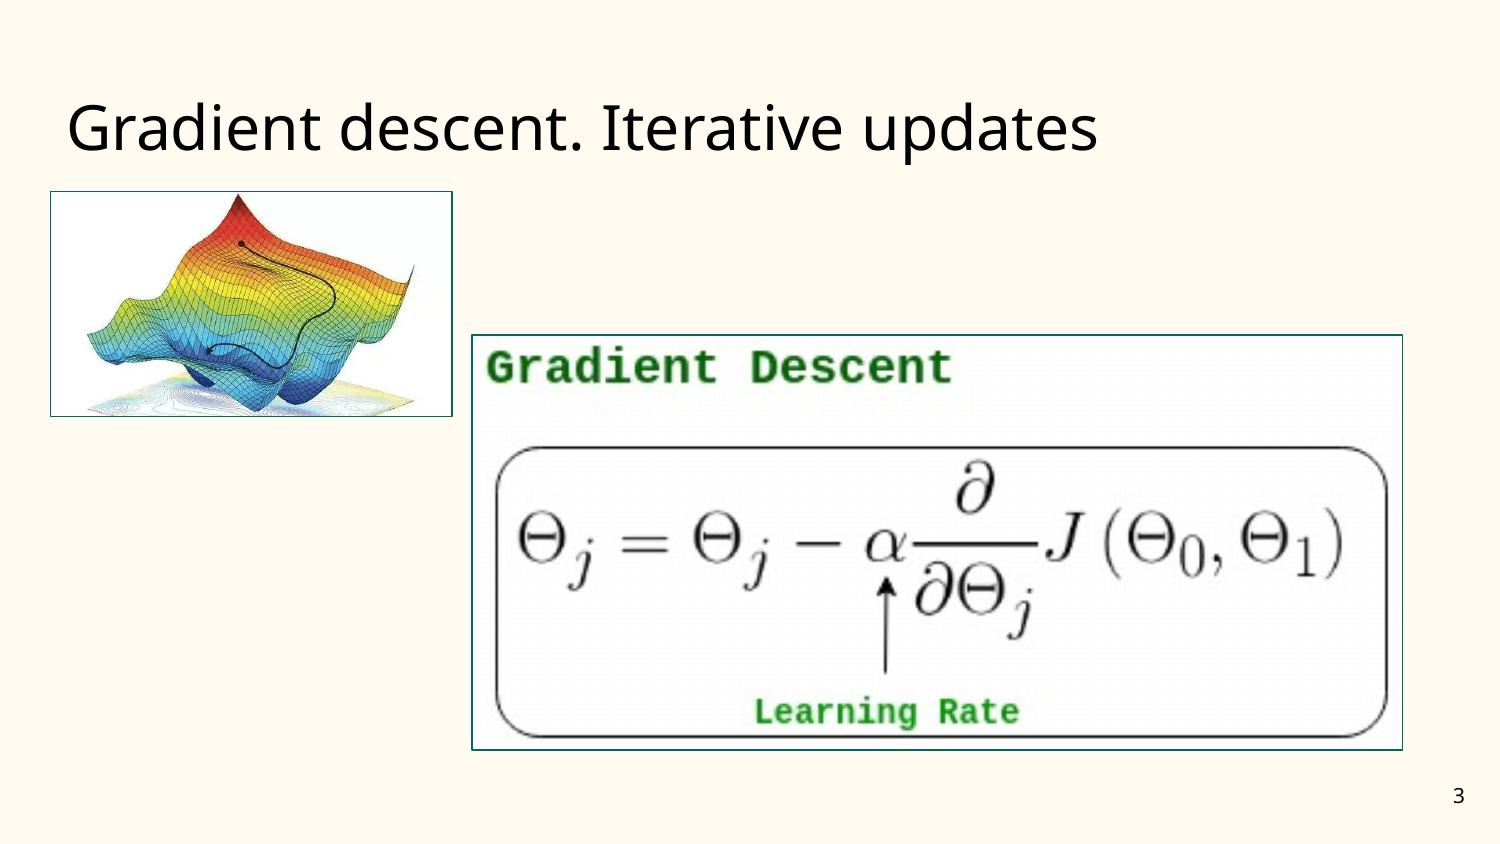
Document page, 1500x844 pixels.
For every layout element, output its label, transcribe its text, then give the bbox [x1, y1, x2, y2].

picture [472, 335, 1402, 750]
picture [50, 191, 452, 417]
title Gradient descent. Iterative updates [51, 72, 1449, 174]
slide_number ‹#› [1389, 764, 1480, 830]
